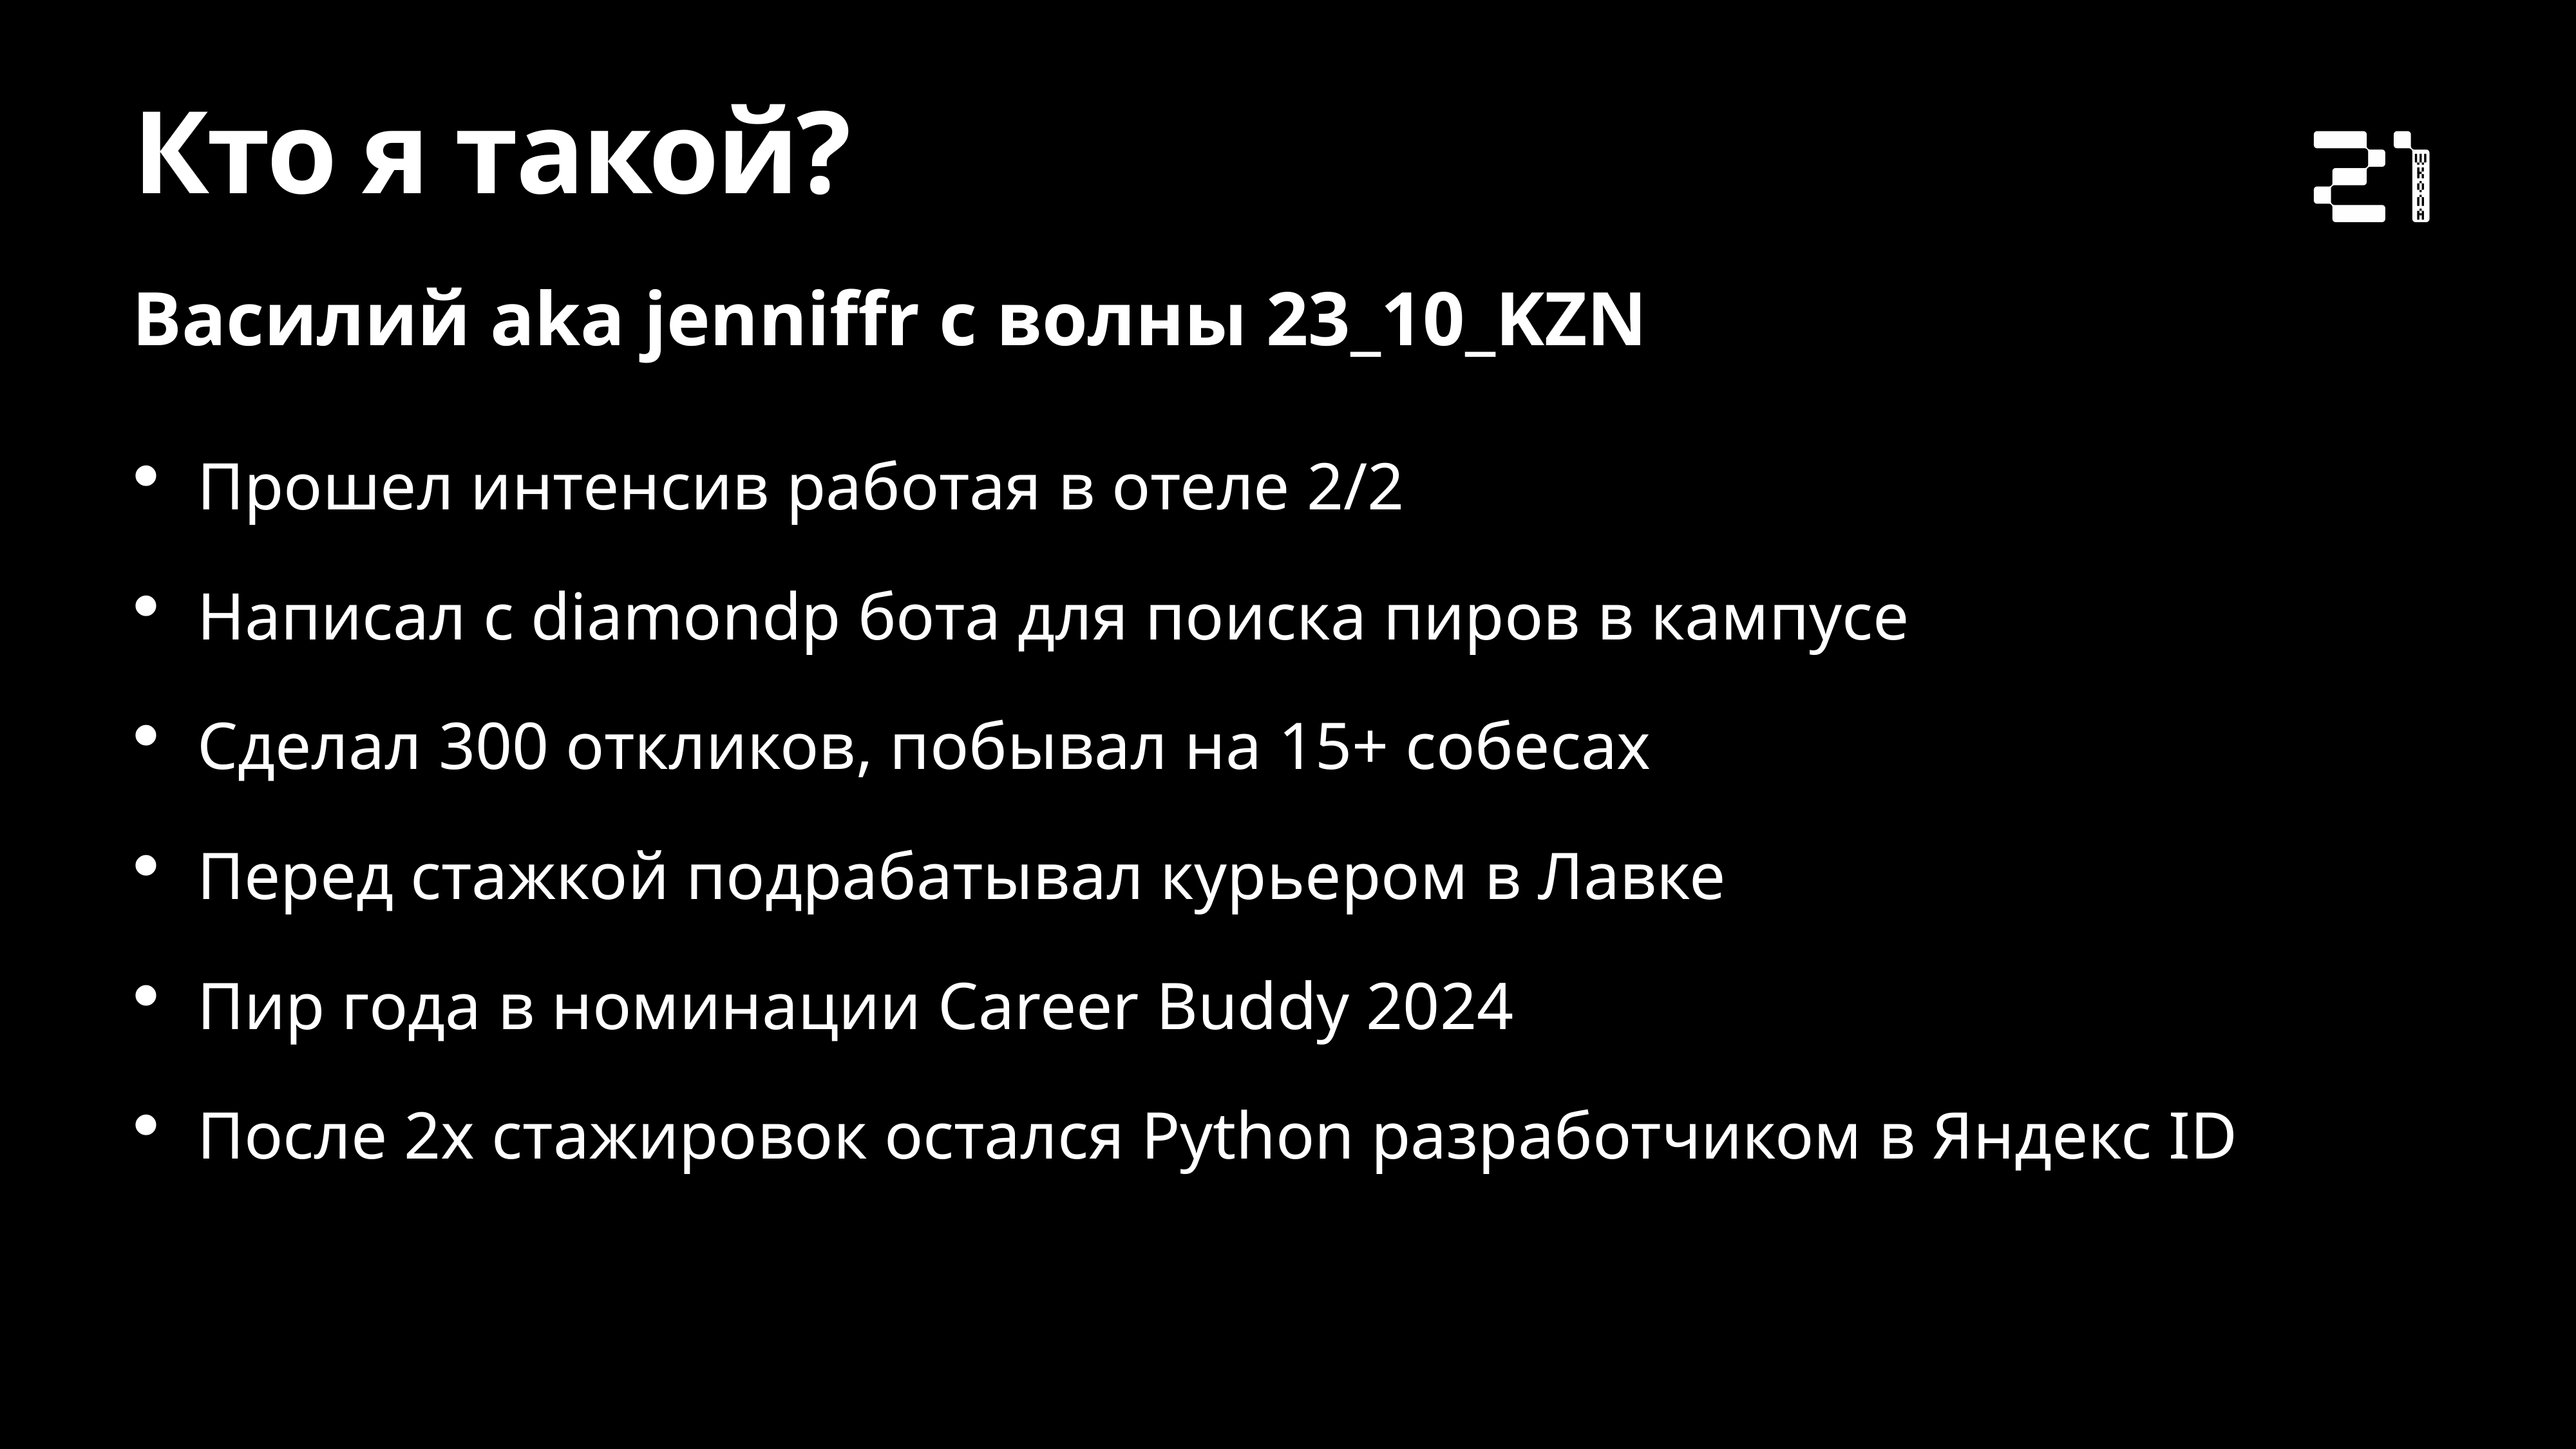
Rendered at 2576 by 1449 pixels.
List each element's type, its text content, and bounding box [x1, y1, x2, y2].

picture [2295, 100, 2448, 252]
list Прошел интенсив работая в отеле 2/2 Написал с diamondp бота для поиска пиров в кампусе Сделал 300 откликов, побывал на 15+ собесах Перед стажкой подрабатывал курьером в Лавке Пир года в номинации Career Buddy 2024 После 2х стажировок остался Python разработчиком в Яндекс ID [127, 448, 2449, 1321]
title Кто я такой? [127, 100, 2295, 252]
list Василий aka jenniffr с волны 23_10_KZN [127, 266, 2449, 366]
